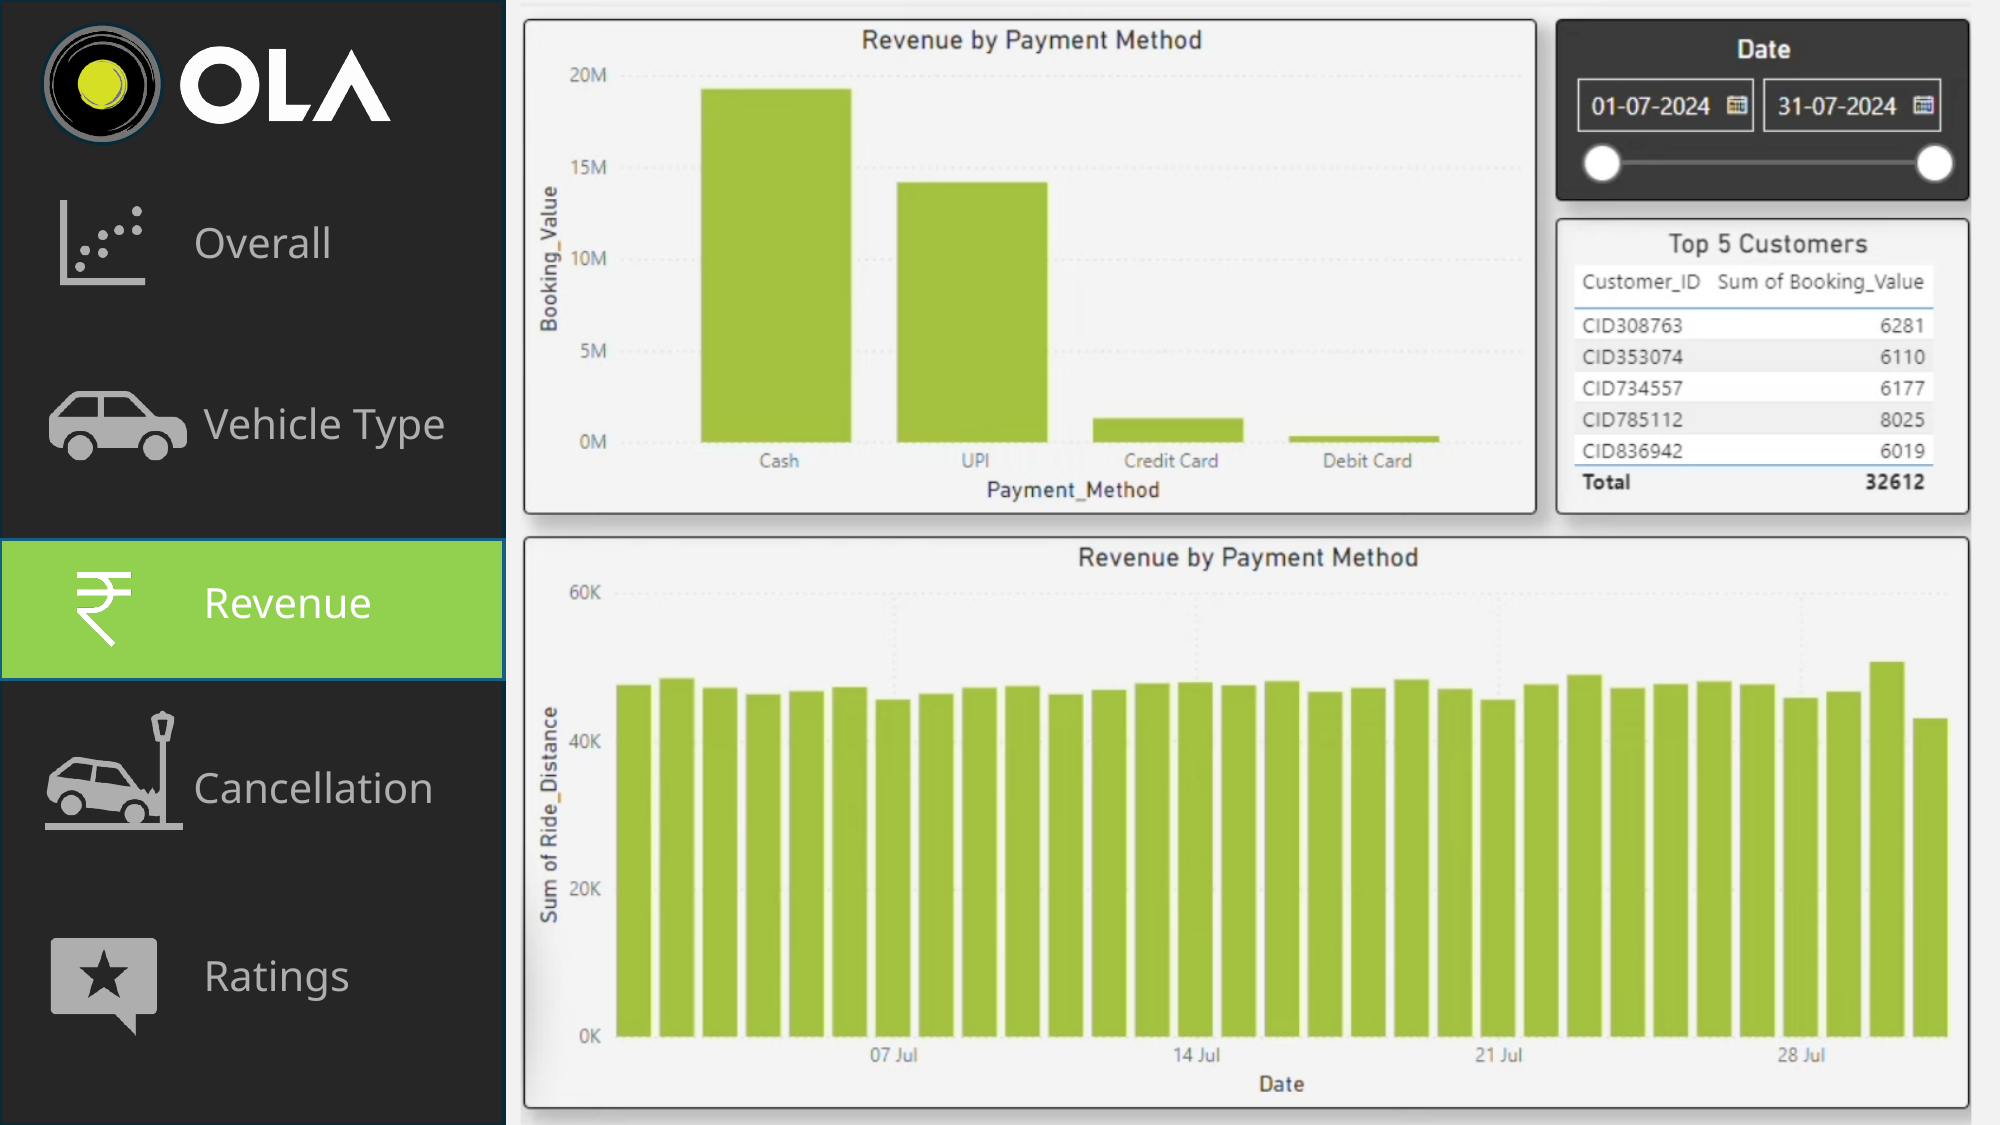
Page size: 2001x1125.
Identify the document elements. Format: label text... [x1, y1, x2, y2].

text_box [0, 681, 506, 1125]
picture [41, 350, 193, 502]
text_box [0, 0, 506, 538]
text_box Ratings [188, 942, 488, 1008]
picture [0, 0, 391, 303]
picture [38, 693, 190, 845]
picture [56, 562, 151, 657]
text_box Vehicle Type [193, 390, 505, 455]
text_box Cancellation [190, 754, 477, 819]
text_box [0, 538, 506, 681]
text_box Revenue [188, 569, 402, 634]
picture [519, 0, 1972, 1125]
picture [28, 911, 180, 1063]
text_box Overall [178, 209, 392, 274]
